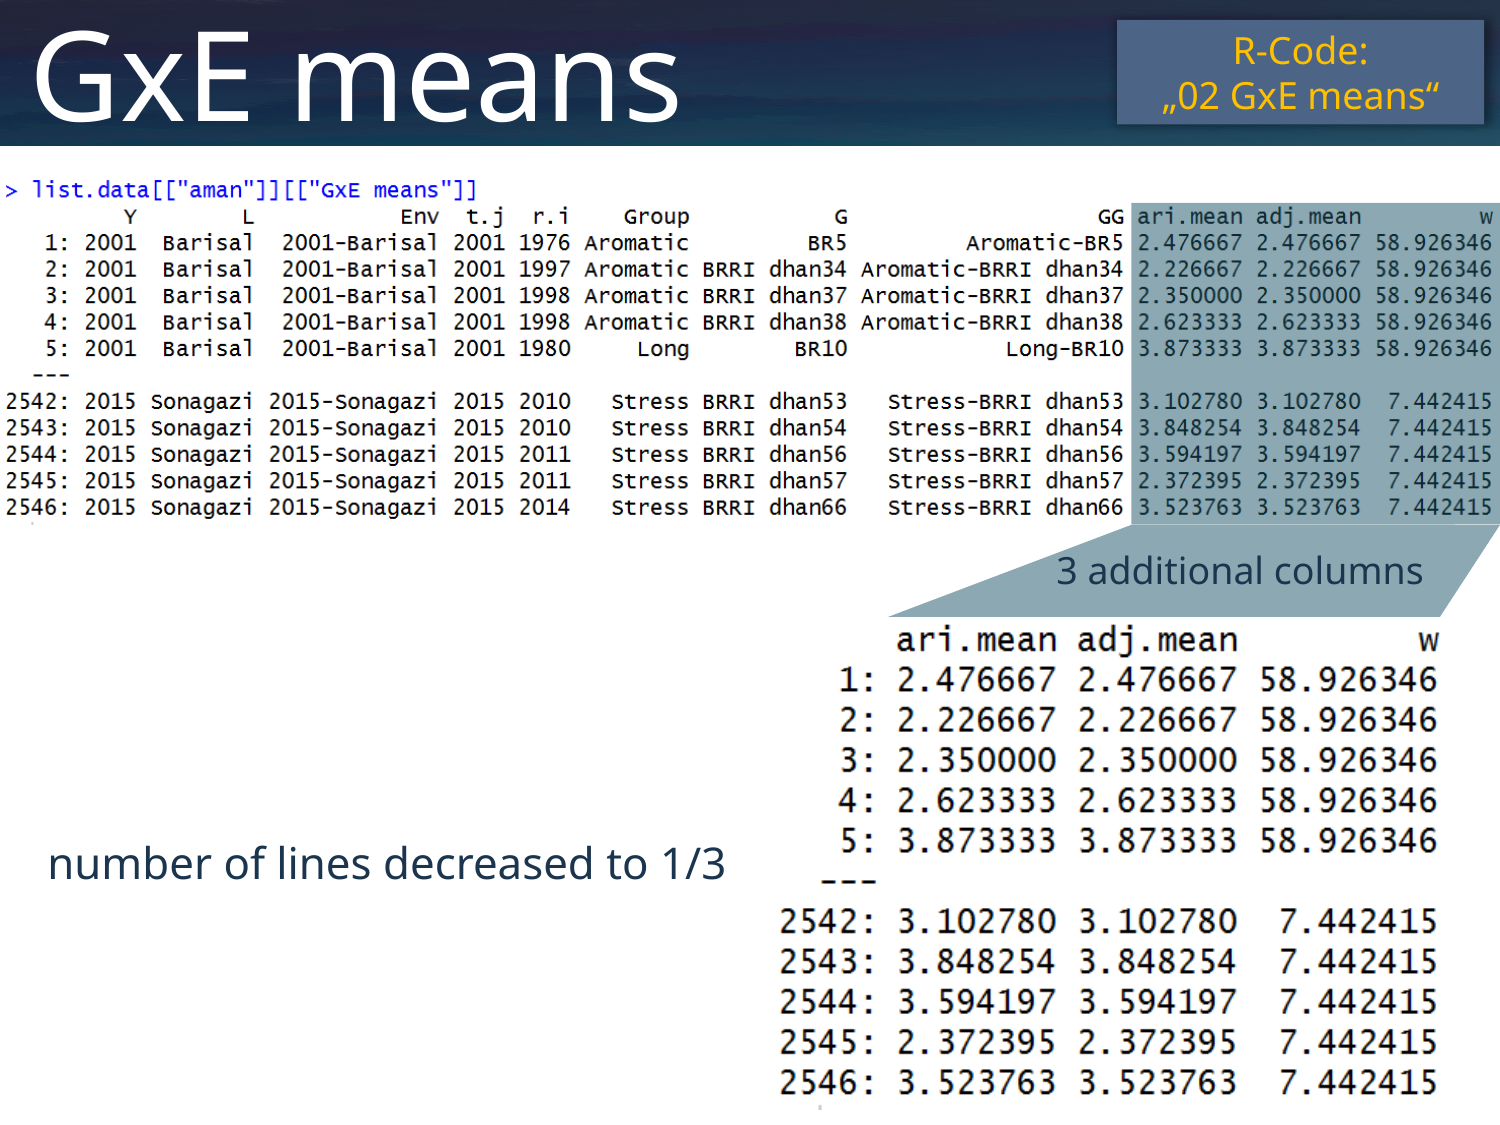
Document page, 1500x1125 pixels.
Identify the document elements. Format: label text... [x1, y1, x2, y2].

text_box number of lines decreased to 1/3 [32, 828, 771, 897]
picture [0, 0, 1500, 146]
text_box 3 additional columns [1041, 539, 1439, 600]
text_box [888, 533, 1497, 615]
picture [0, 175, 1500, 525]
picture [776, 616, 1448, 1110]
